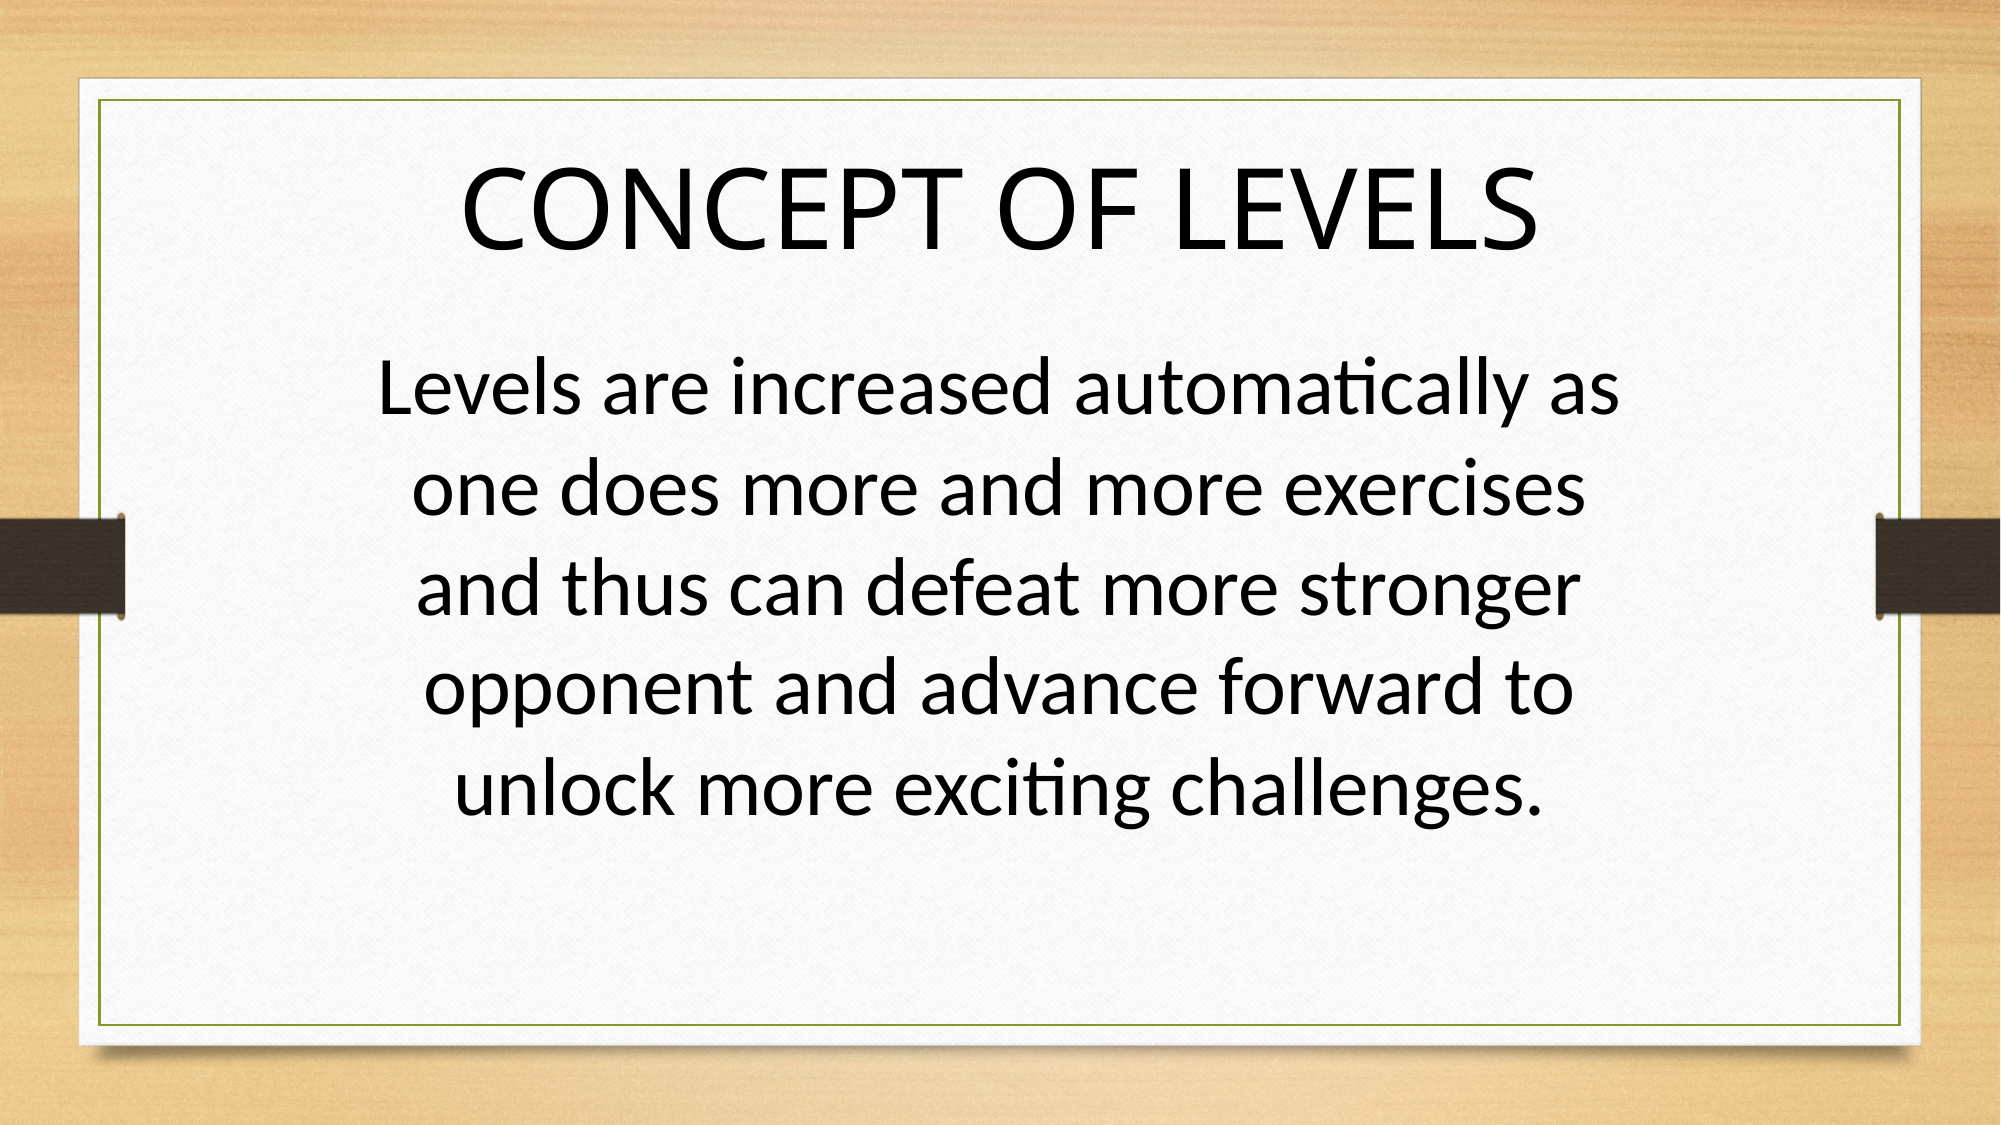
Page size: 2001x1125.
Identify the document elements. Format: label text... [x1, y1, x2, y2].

picture [0, 0, 2001, 1125]
text_box Levels are increased automatically as one does more and more exercises and thus can defeat more stronger opponent and advance forward to unlock more exciting challenges. [343, 324, 1657, 839]
text_box CONCEPT OF LEVELS [243, 129, 1757, 279]
